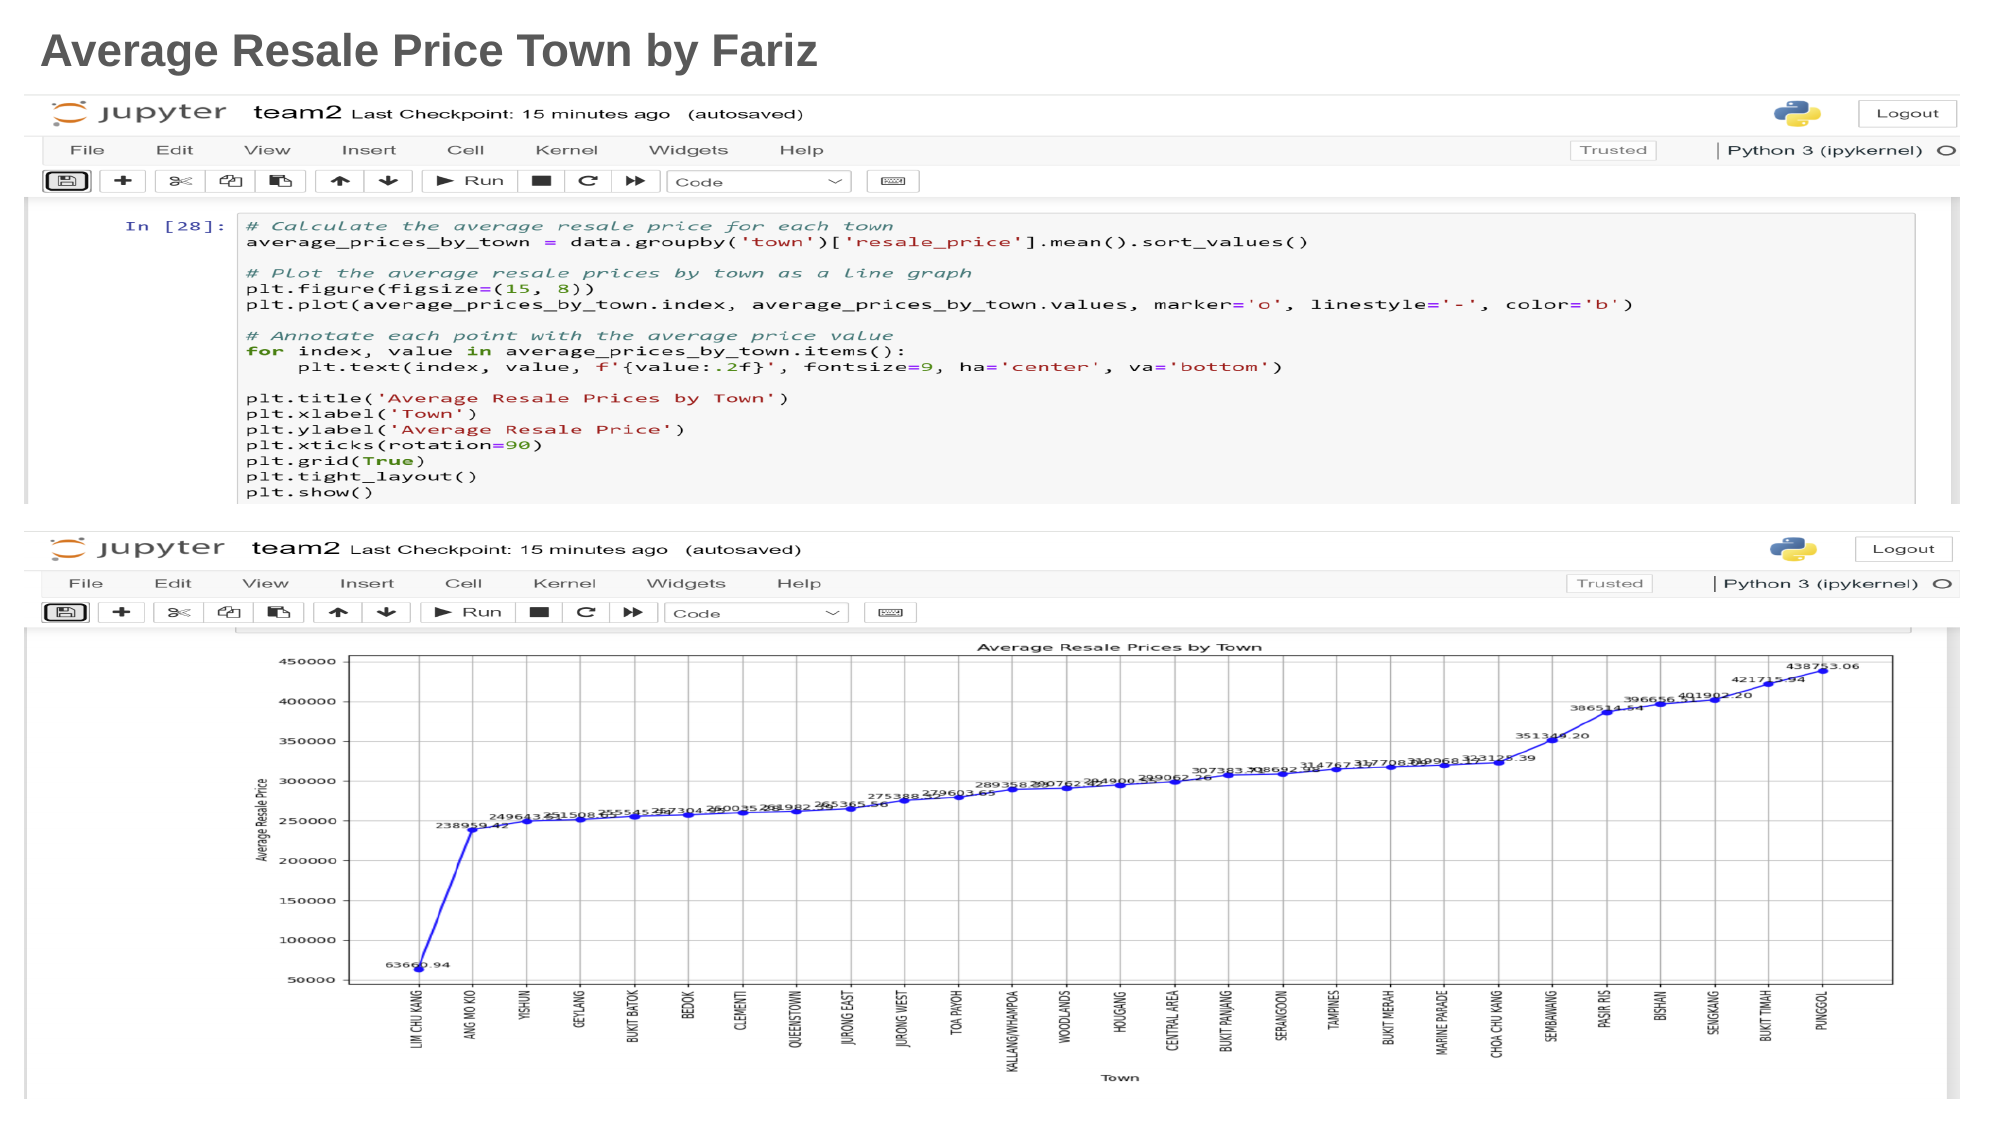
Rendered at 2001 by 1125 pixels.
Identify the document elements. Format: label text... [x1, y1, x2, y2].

text_box Average Resale Price Town by Fariz [24, 5, 893, 91]
picture [24, 91, 1960, 505]
picture [24, 527, 1960, 1099]
